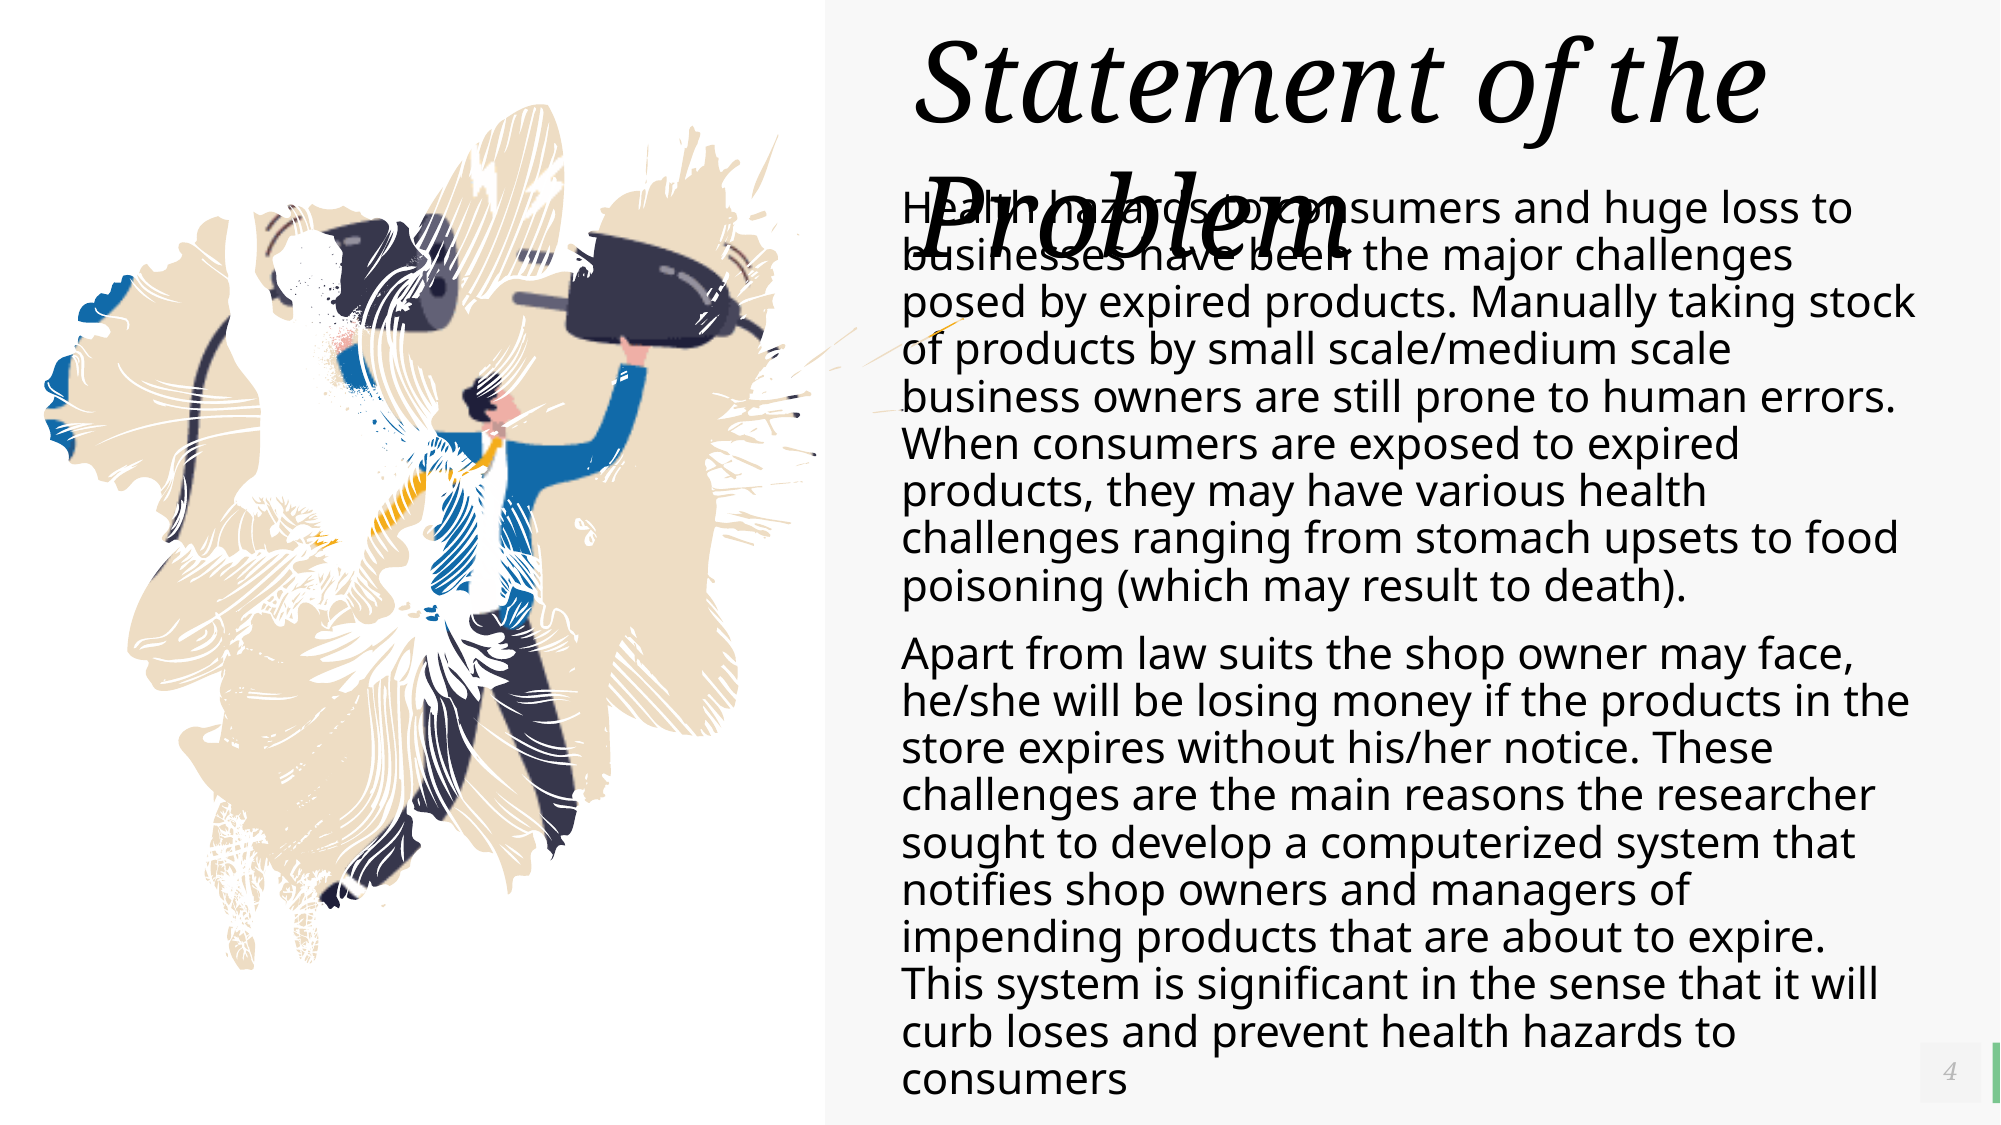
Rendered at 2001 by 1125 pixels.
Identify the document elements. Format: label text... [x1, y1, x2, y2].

text_box Statement of the Problem [901, 2, 1921, 185]
picture [43, 104, 965, 971]
text_box [825, 0, 2000, 1125]
subtitle Health hazards to consumers and huge loss to businesses have been the major challenges posed by expired products. Manually taking stock of products by small scale/medium scale business owners are still prone to human errors. When consumers are exposed to expired products, they may have various health challenges ranging from stomach upsets to food poisoning (which may result to death). Apart from law suits the shop owner may face, he/she will be losing money if the products in the store expires without his/her notice. These challenges are the main reasons the researcher sought to develop a computerized system that notifies shop owners and managers of impending products that are about to expire. This system is significant in the sense that it will curb loses and prevent health hazards to consumers [901, 185, 1921, 1021]
